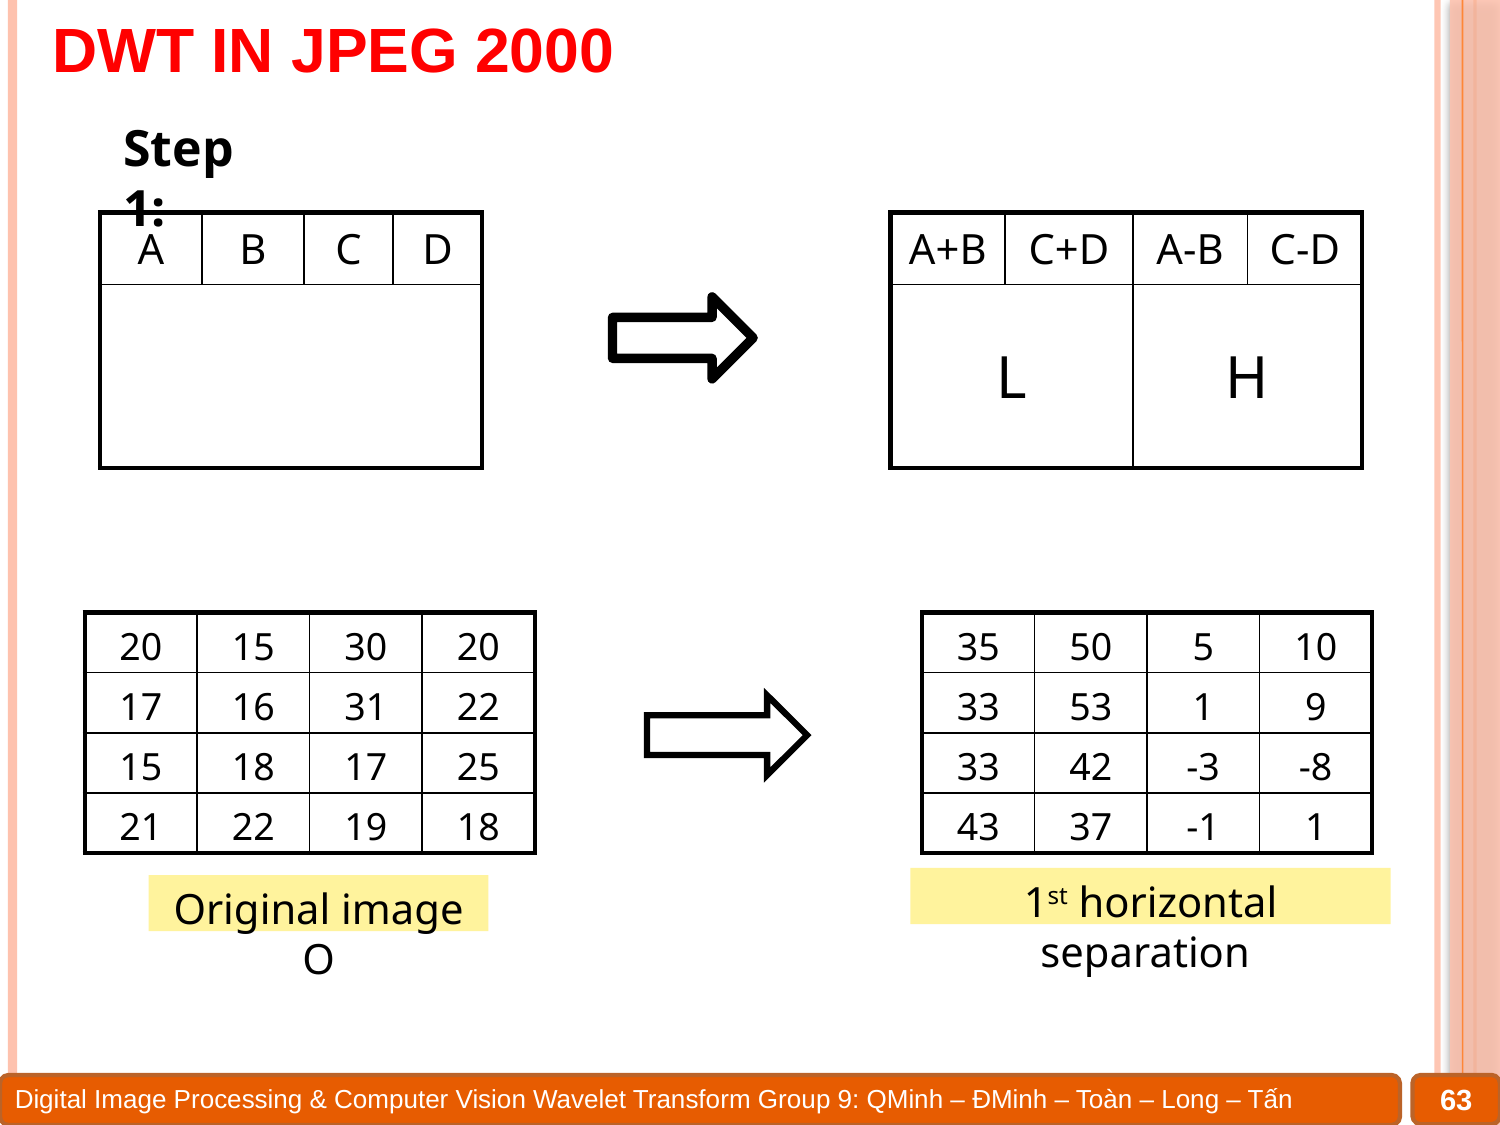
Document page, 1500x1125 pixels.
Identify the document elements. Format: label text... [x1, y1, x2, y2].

table_header A [102, 215, 201, 284]
table_cell 1 [1260, 794, 1370, 851]
table_cell 17 [310, 734, 421, 792]
table_cell 9 [1260, 673, 1370, 732]
table_cell [102, 285, 480, 466]
table_cell H [1134, 285, 1360, 466]
table_cell 53 [1035, 673, 1146, 732]
table_cell 17 [87, 673, 196, 732]
table_cell -3 [1148, 734, 1259, 792]
table_header [484, 212, 888, 468]
table_header D [394, 215, 480, 284]
table_header 50 [1035, 615, 1146, 672]
table_cell 33 [924, 734, 1034, 792]
table_cell 43 [924, 794, 1034, 851]
table_cell 31 [310, 673, 421, 732]
table_cell L [893, 285, 1132, 466]
table_header C [305, 215, 392, 284]
table_cell 18 [198, 734, 309, 792]
table_header B [203, 215, 303, 284]
table_header 20 [87, 615, 196, 672]
table_cell 42 [1035, 734, 1146, 792]
table_cell 21 [87, 794, 196, 851]
table_header 30 [310, 615, 421, 672]
table_cell -8 [1260, 734, 1370, 792]
table_cell 22 [423, 673, 533, 732]
table_cell 22 [198, 794, 309, 851]
text_box [647, 695, 808, 775]
table_header C-D [1248, 215, 1360, 284]
table_cell 15 [87, 734, 196, 792]
table_cell -1 [1148, 794, 1259, 851]
table_header 35 [924, 615, 1034, 672]
table_header A+B [893, 215, 1004, 284]
text_box Original image O [148, 875, 489, 932]
table_cell 33 [924, 673, 1034, 732]
table_header 10 [1260, 615, 1370, 672]
table_cell 19 [310, 794, 421, 851]
table_cell 16 [198, 673, 309, 732]
slide_number 63 [1412, 1074, 1500, 1123]
table_header 20 [423, 615, 533, 672]
table_header 15 [198, 615, 309, 672]
text_box 1st horizontal separation [910, 867, 1391, 925]
table_header [537, 613, 920, 853]
table_cell 18 [423, 794, 533, 851]
text_box [610, 294, 756, 381]
table_cell 1 [1148, 673, 1259, 732]
title DWT in JPEG 2000 [37, 12, 1425, 93]
table_cell 37 [1035, 794, 1146, 851]
text_box Step 1: [108, 109, 297, 245]
table_header C+D [1006, 215, 1132, 284]
table_header A-B [1134, 215, 1247, 284]
table_cell 25 [423, 734, 533, 792]
table_header 5 [1148, 615, 1259, 672]
